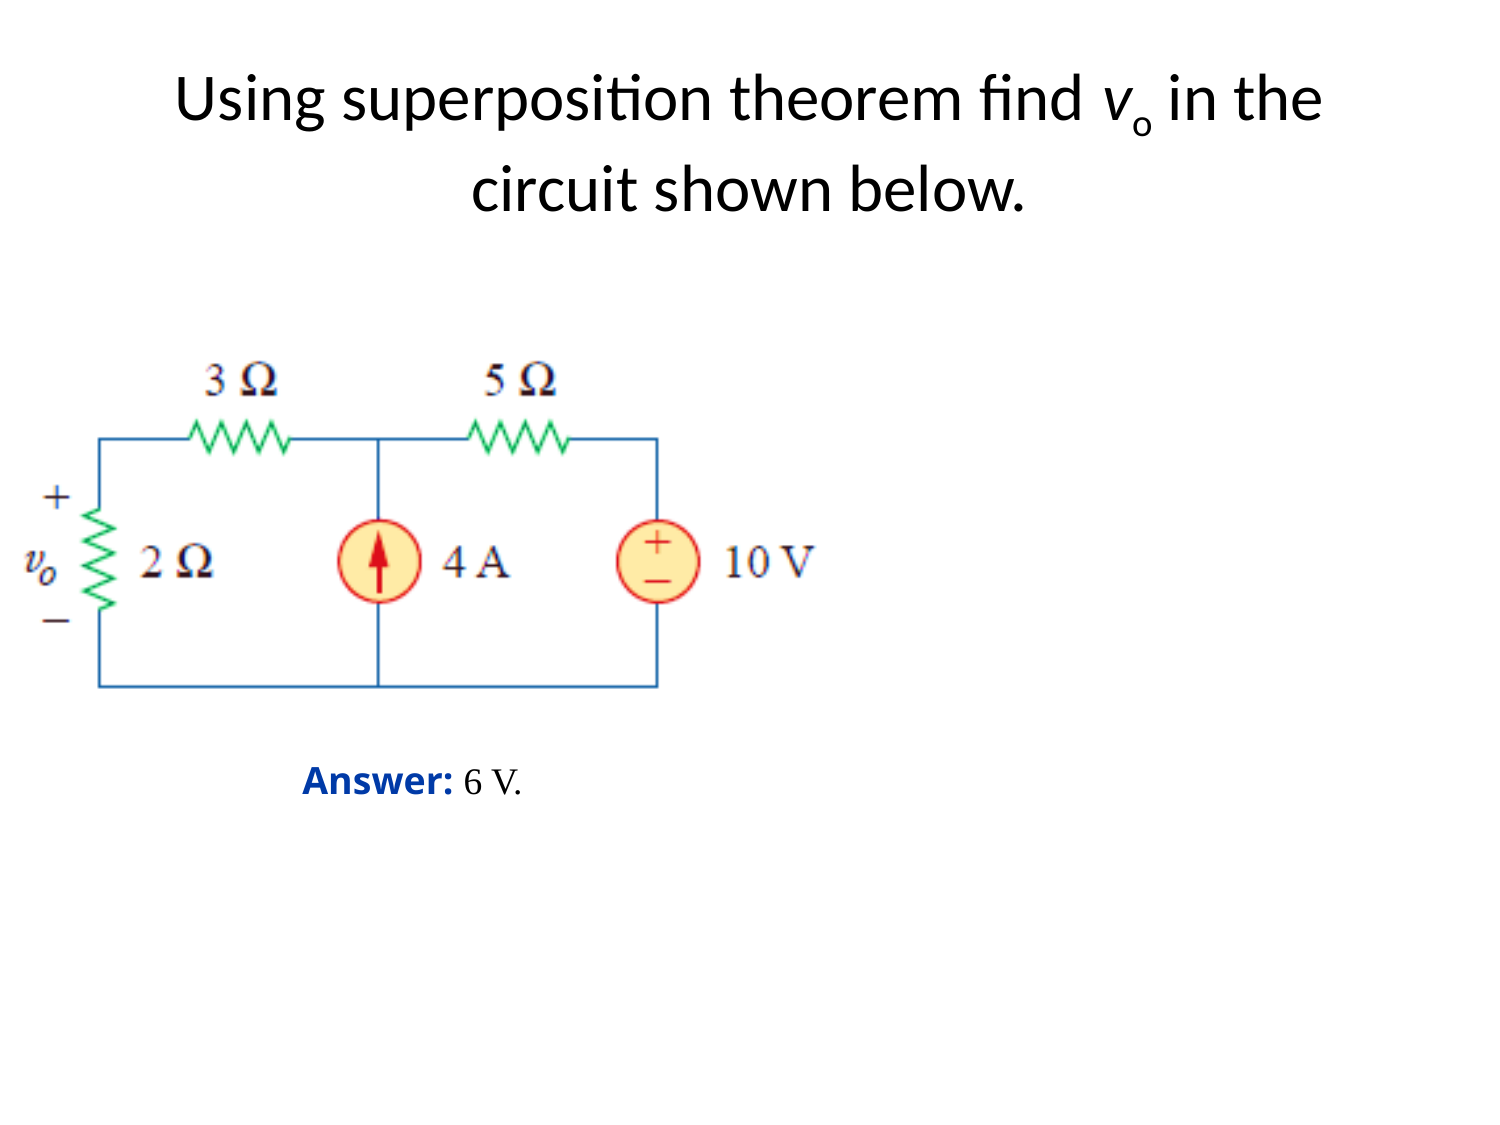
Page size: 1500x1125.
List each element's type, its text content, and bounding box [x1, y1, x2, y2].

text_box Answer: 6 V. [287, 749, 550, 810]
title Using superposition theorem find vo in the circuit shown below. [75, 45, 1425, 233]
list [12, 349, 838, 711]
